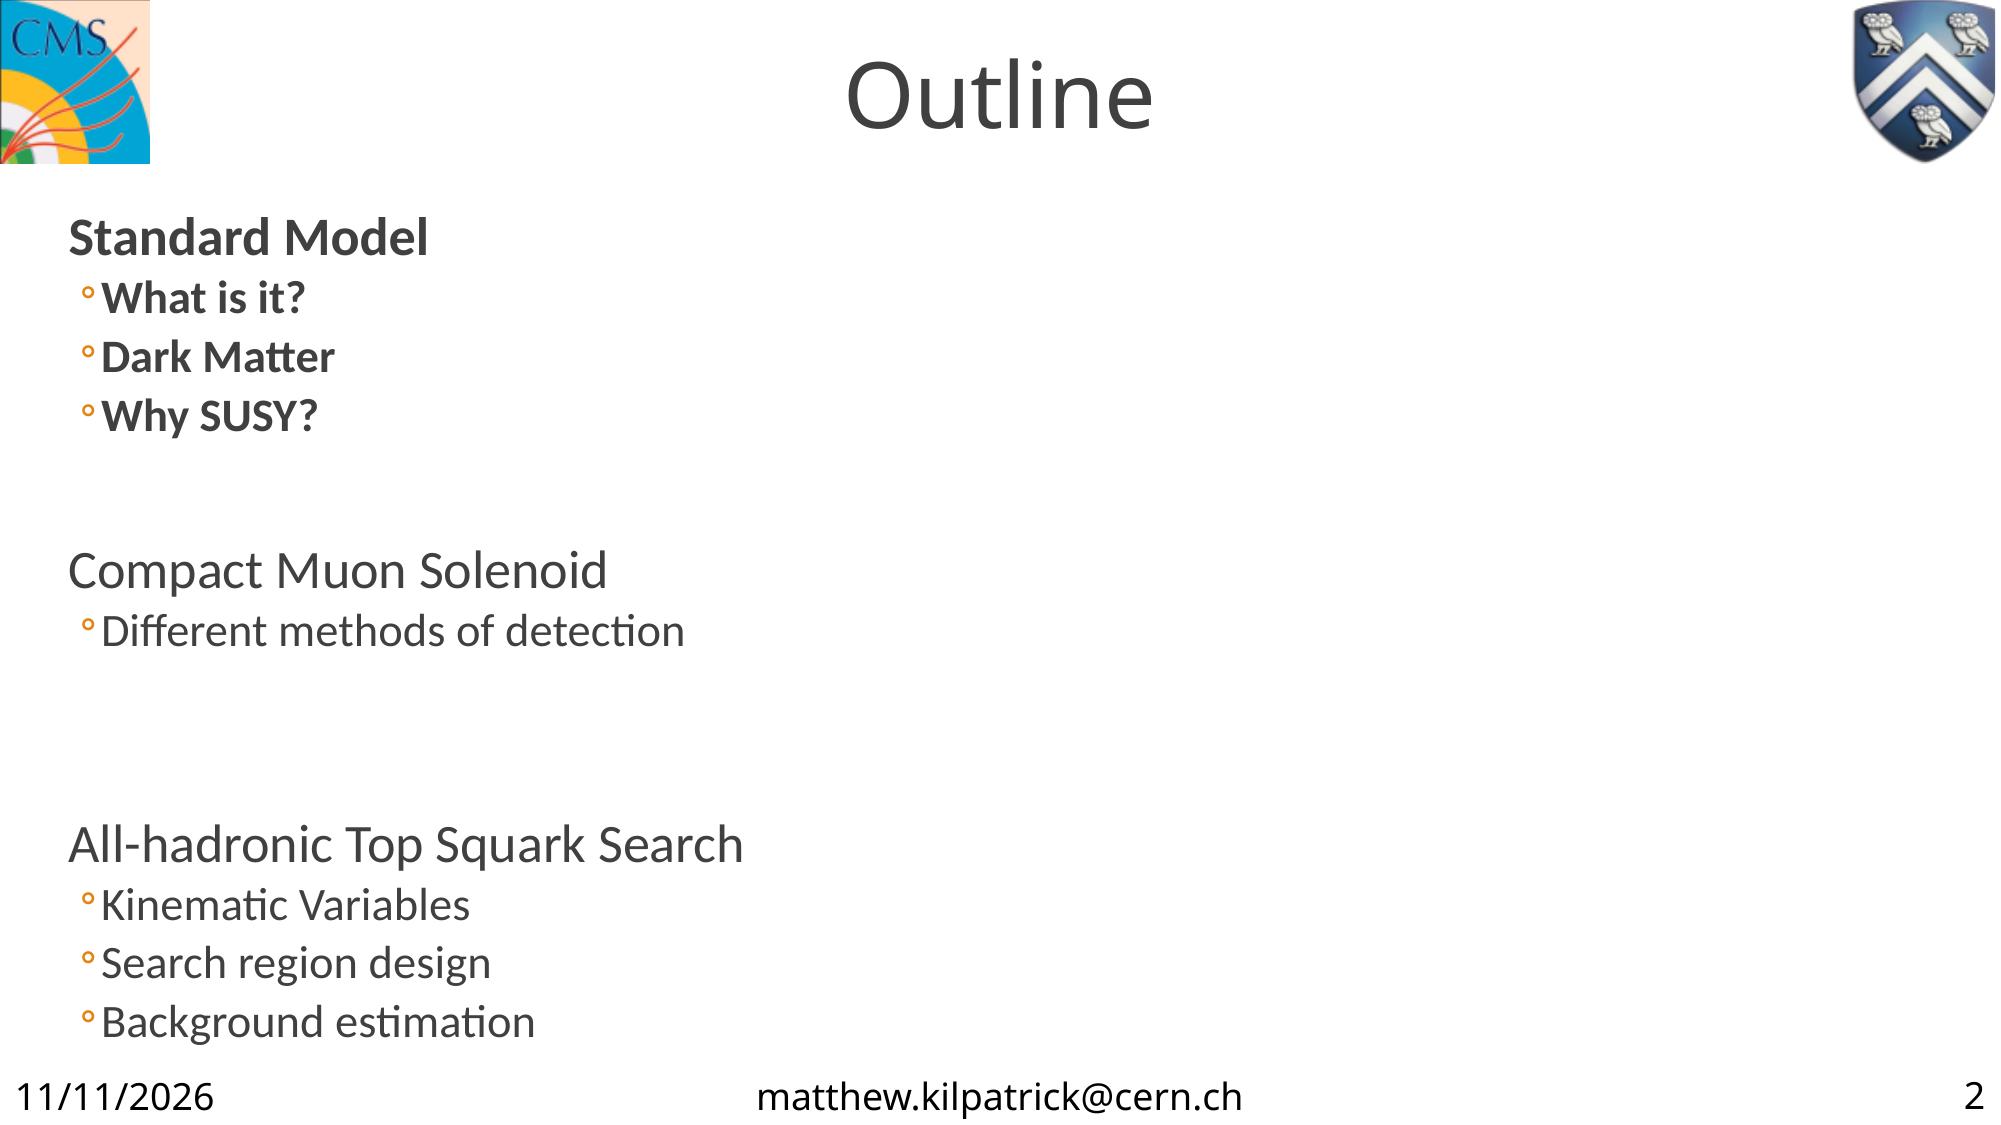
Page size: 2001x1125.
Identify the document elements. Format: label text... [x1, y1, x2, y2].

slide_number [0, 1065, 257, 1125]
list Standard Model What is it? Dark Matter Why SUSY? Compact Muon Solenoid Different methods of detection All-hadronic Top Squark Search Kinematic Variables Search region design Background estimation [57, 201, 1946, 1061]
title Outline [137, 33, 1863, 168]
slide_number 2 [1784, 1064, 2000, 1125]
footer matthew.kilpatrick@cern.ch [439, 1065, 1561, 1125]
